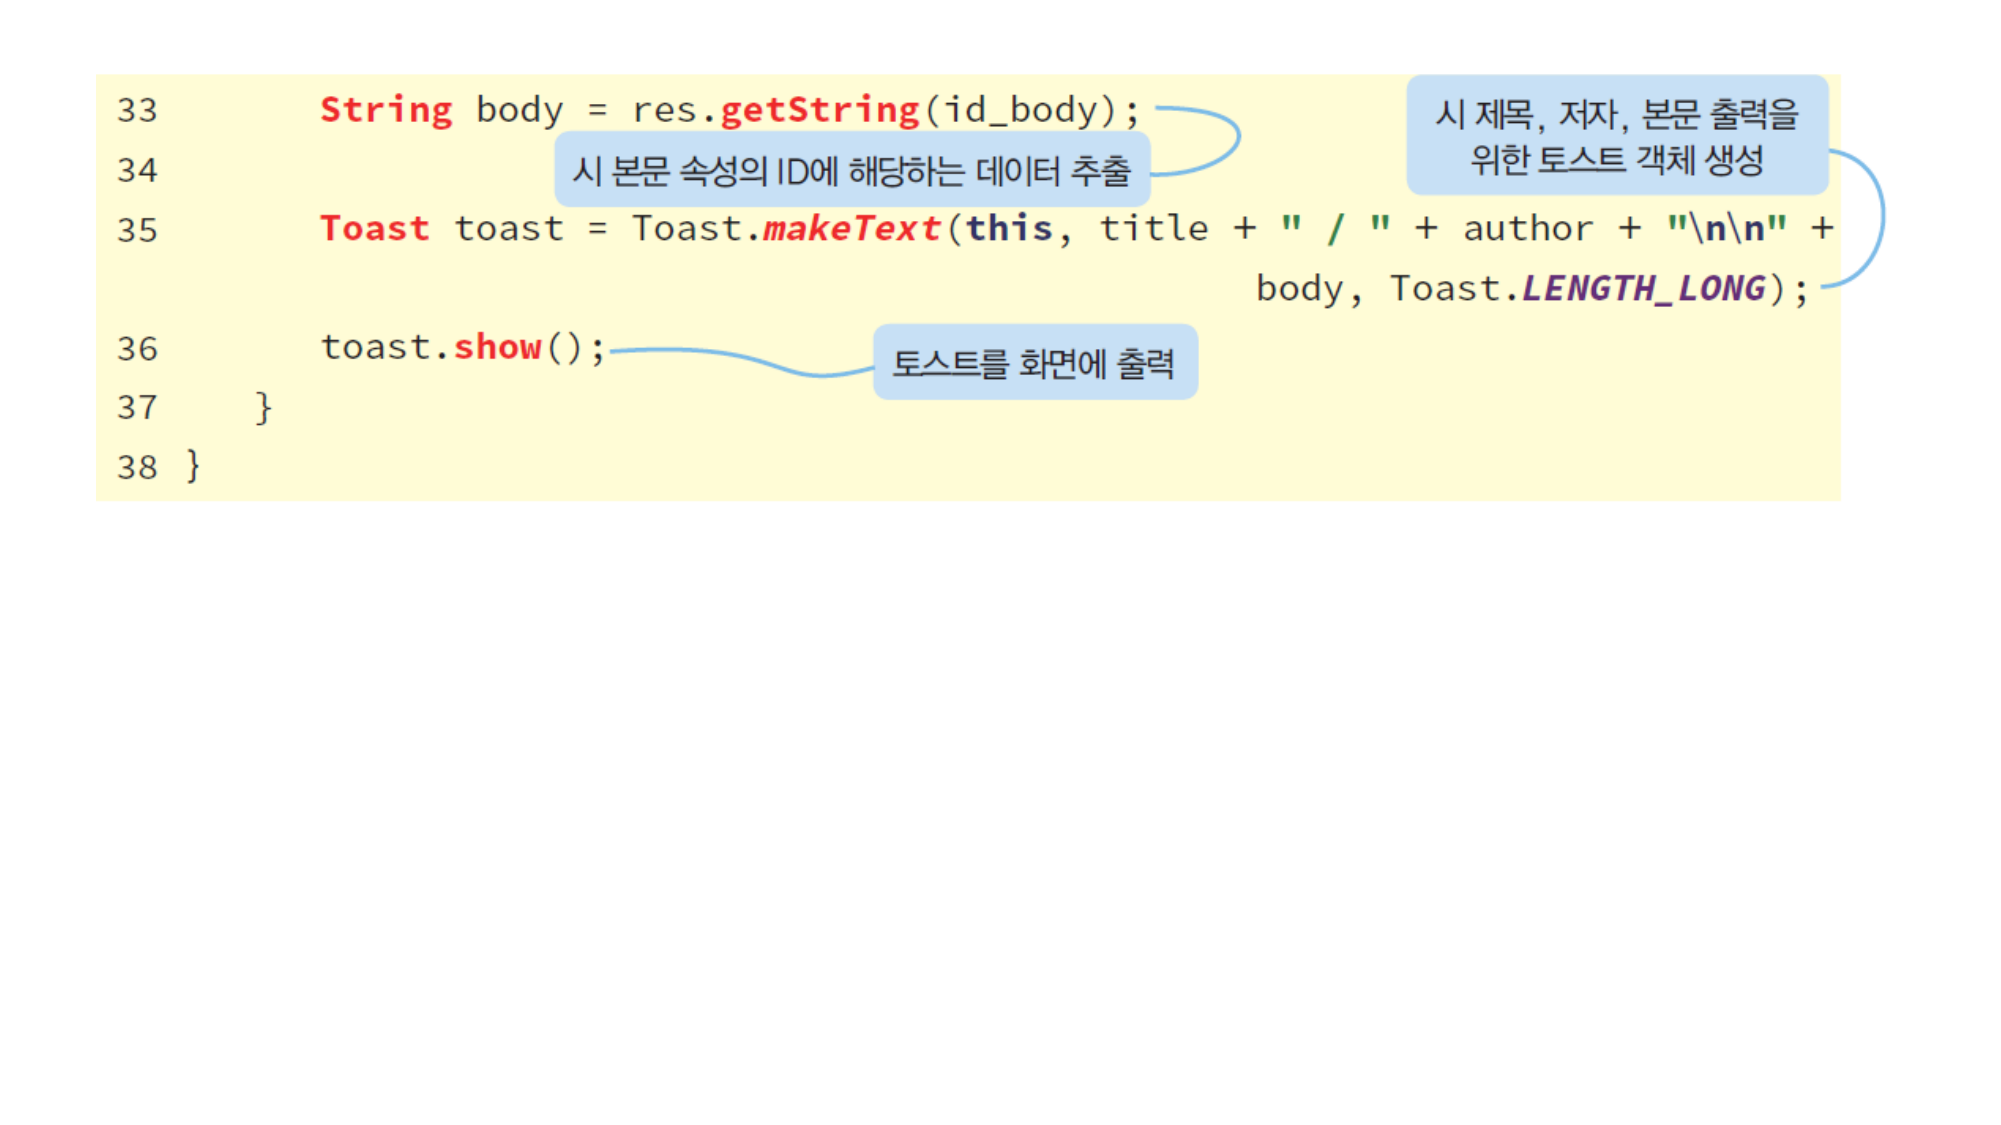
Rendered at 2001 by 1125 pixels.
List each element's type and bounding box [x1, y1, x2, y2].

picture [96, 73, 1898, 514]
